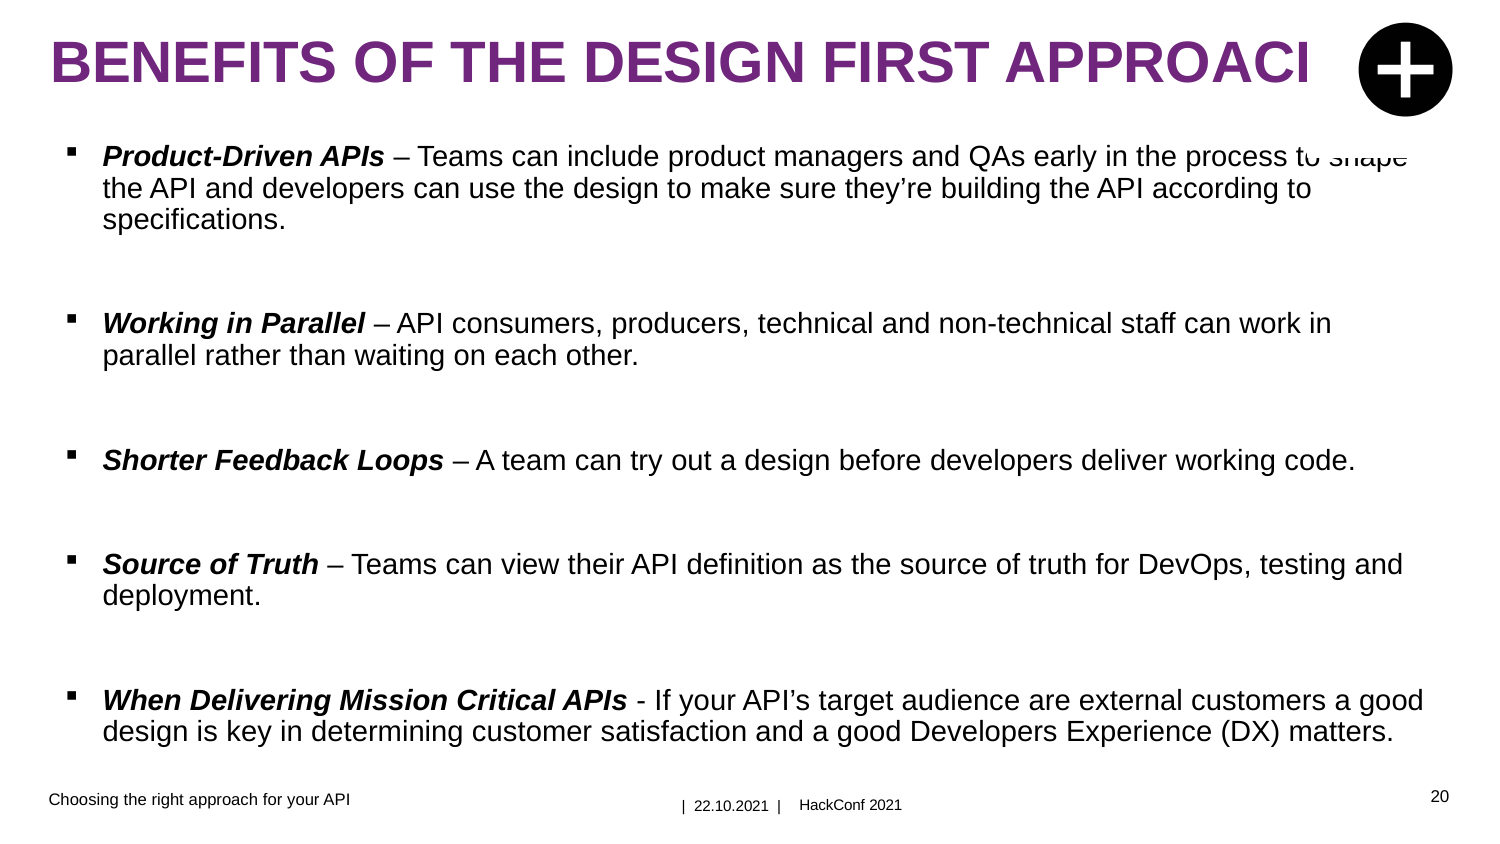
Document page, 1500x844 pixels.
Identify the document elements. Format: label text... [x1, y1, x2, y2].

title BENEFITS OF THE DESIGN FIRST APPROACH [50, 33, 1306, 92]
text_box [1306, 21, 1496, 160]
list Choosing the right approach for your API [48, 782, 1449, 809]
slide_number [681, 796, 794, 822]
text_box Product-Driven APIs – Teams can include product managers and QAs early in the process to shape the API and developers can use the design to make sure they’re building the API according to specifications. Working in Parallel – API consumers, producers, technical and non-technical staff can work in parallel rather than waiting on each other. Shorter Feedback Loops – A team can try out a design before developers deliver working code. Source of Truth – Teams can view their API definition as the source of truth for DevOps, testing and deployment. When Delivering Mission Critical APIs - If your API’s target audience are external customers a good design is key in determining customer satisfaction and a good Developers Experience (DX) matters. [50, 134, 1447, 740]
slide_number 20 [1403, 785, 1450, 795]
picture [1356, 0, 1455, 139]
footer HackConf 2021 [799, 795, 1464, 823]
